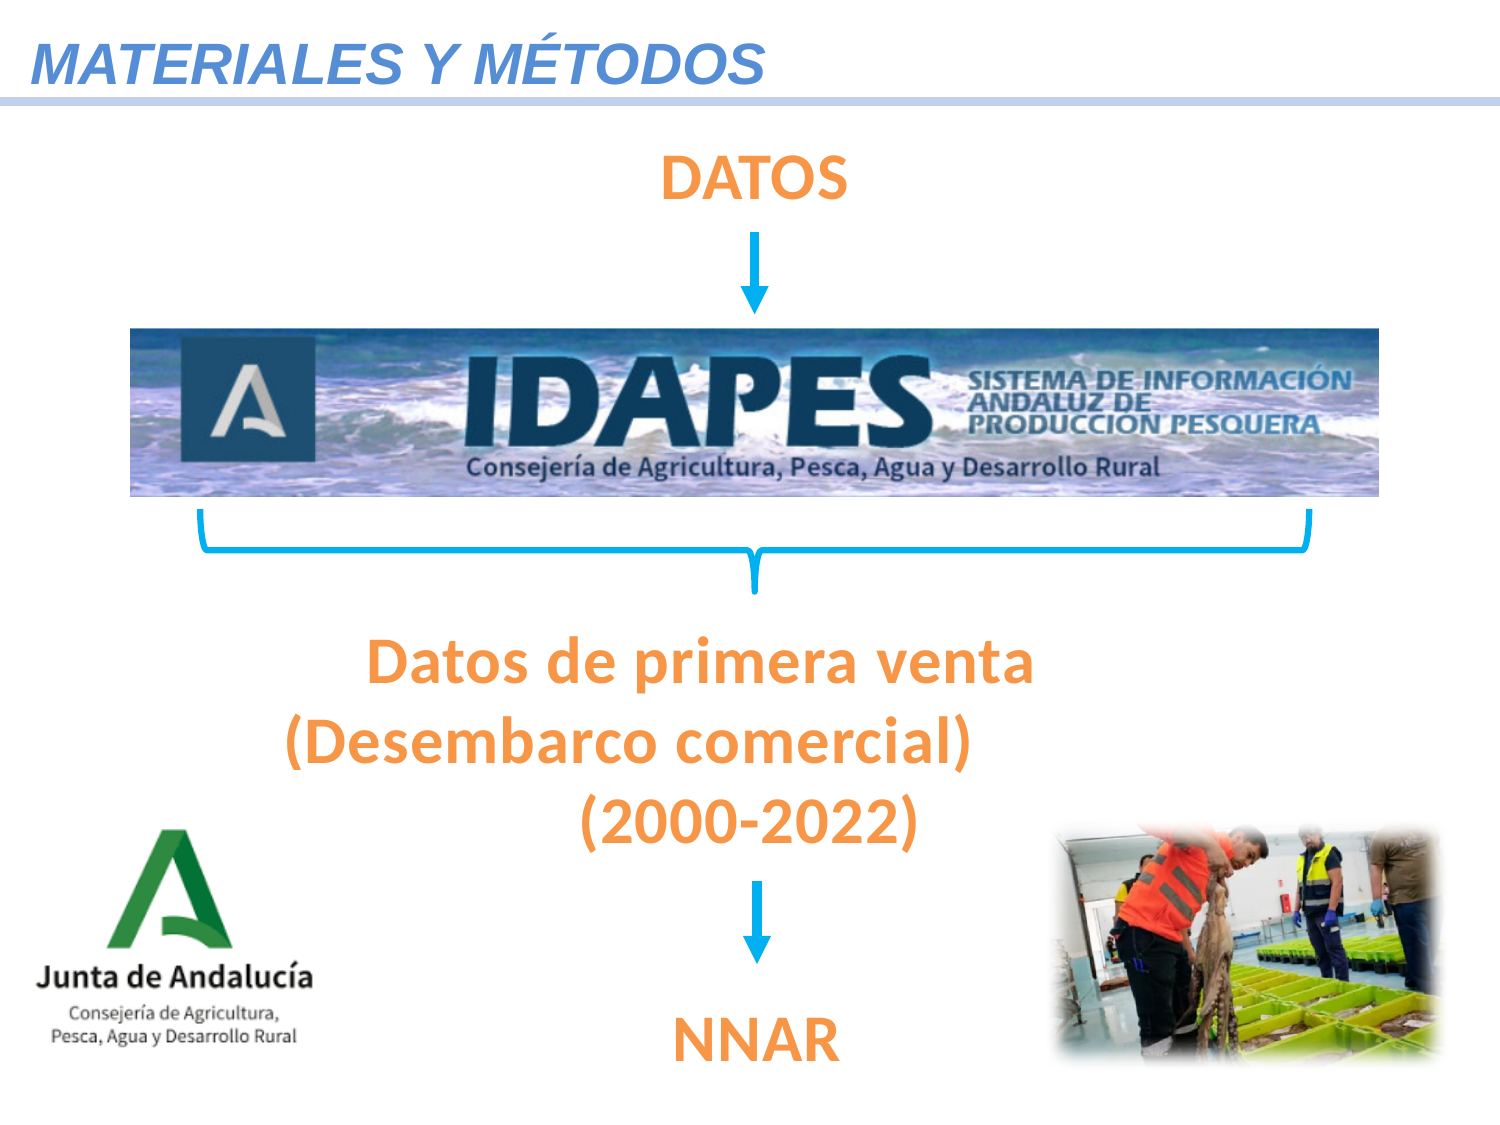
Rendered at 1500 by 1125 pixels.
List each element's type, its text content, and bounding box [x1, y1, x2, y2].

text_box MATERIALES Y MÉTODOS [15, 19, 1105, 101]
picture [130, 326, 1379, 497]
text_box [199, 508, 1310, 593]
picture [1045, 819, 1449, 1071]
text_box DATOS [516, 125, 993, 221]
text_box Datos de primera venta (Desembarco comercial) (2000-2022) [195, 609, 1305, 865]
picture [0, 769, 351, 1121]
text_box NNAR [525, 987, 989, 1083]
